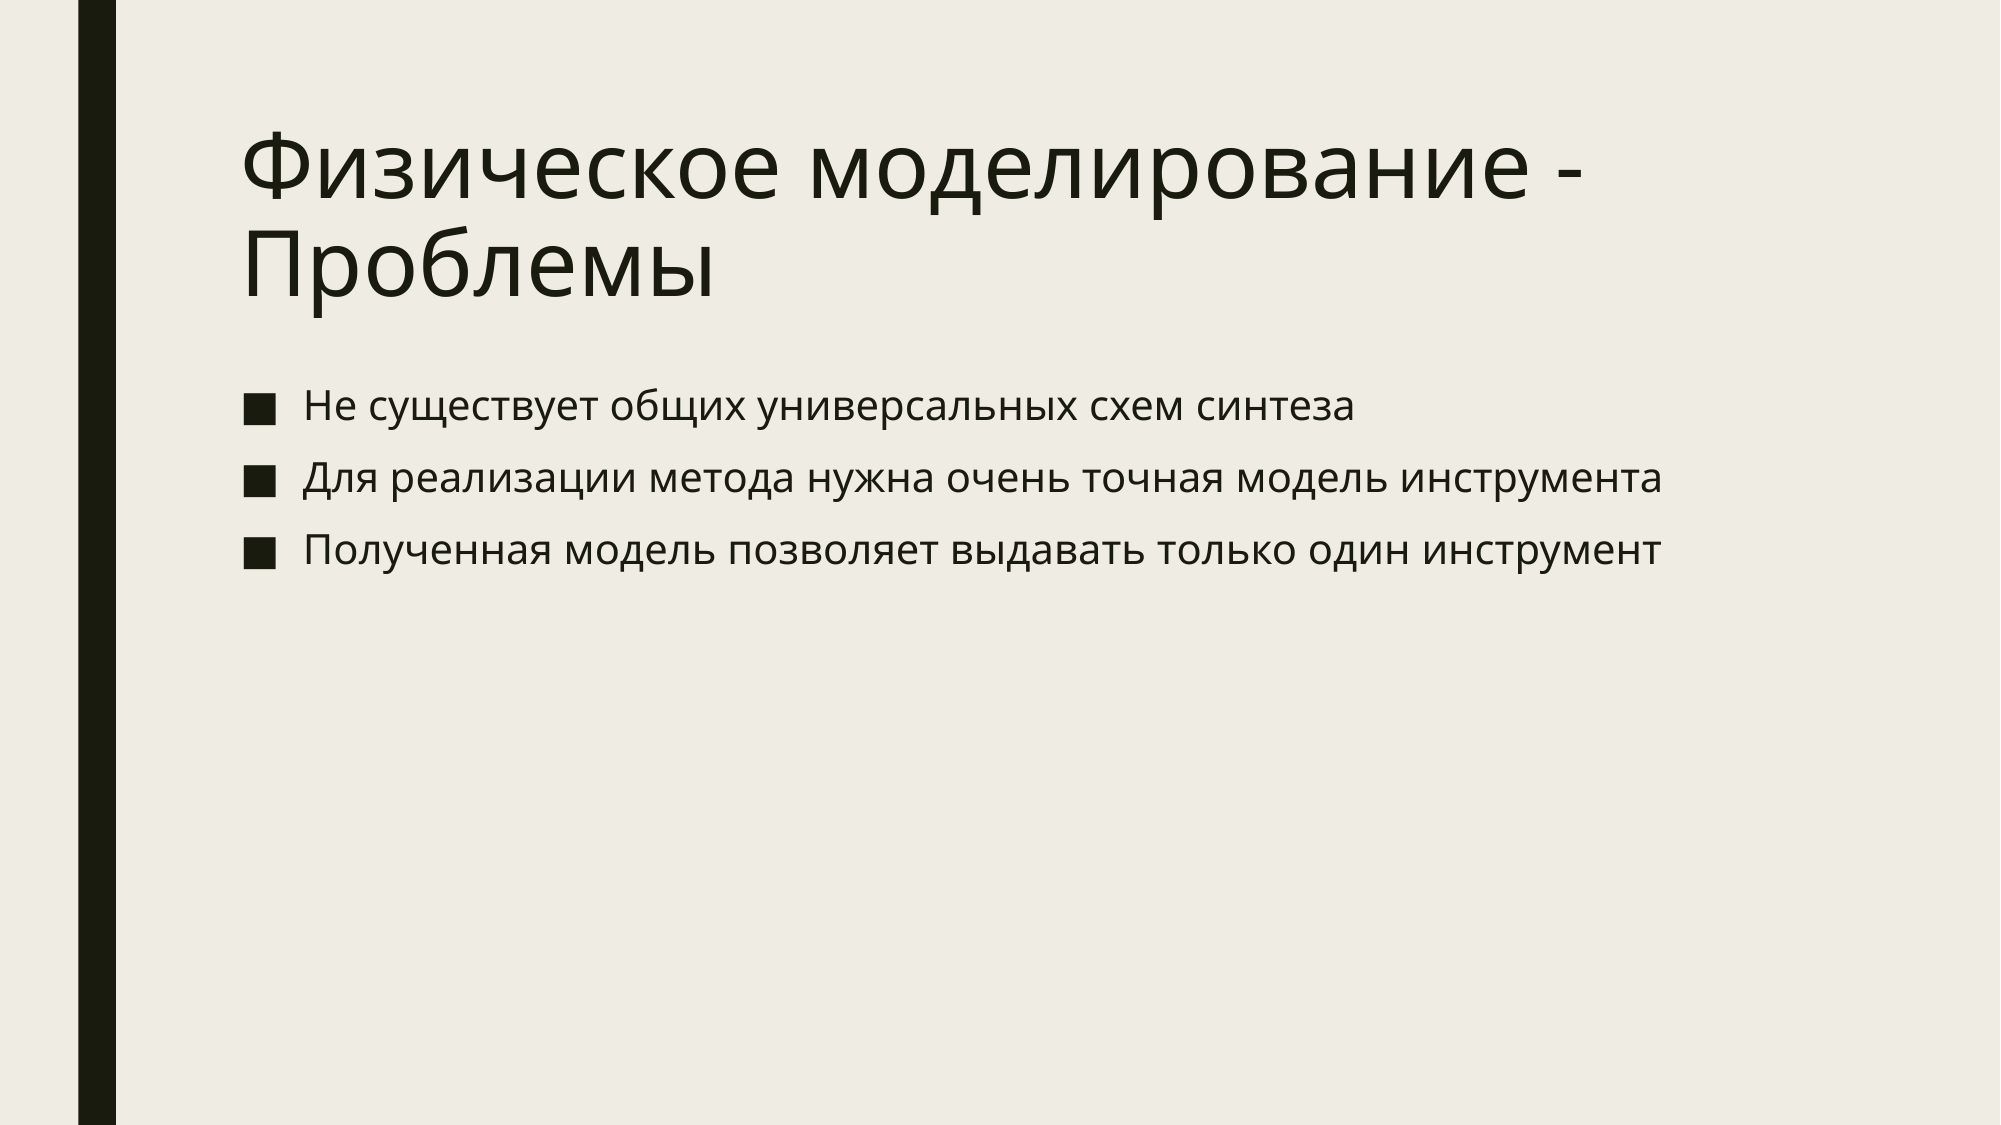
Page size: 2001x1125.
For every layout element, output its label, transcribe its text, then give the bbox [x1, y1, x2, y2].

title Физическое моделирование - Проблемы [225, 112, 1800, 357]
list Не существует общих универсальных схем синтеза Для реализации метода нужна очень точная модель инструмента Полученная модель позволяет выдавать только один инструмент [225, 375, 1800, 963]
